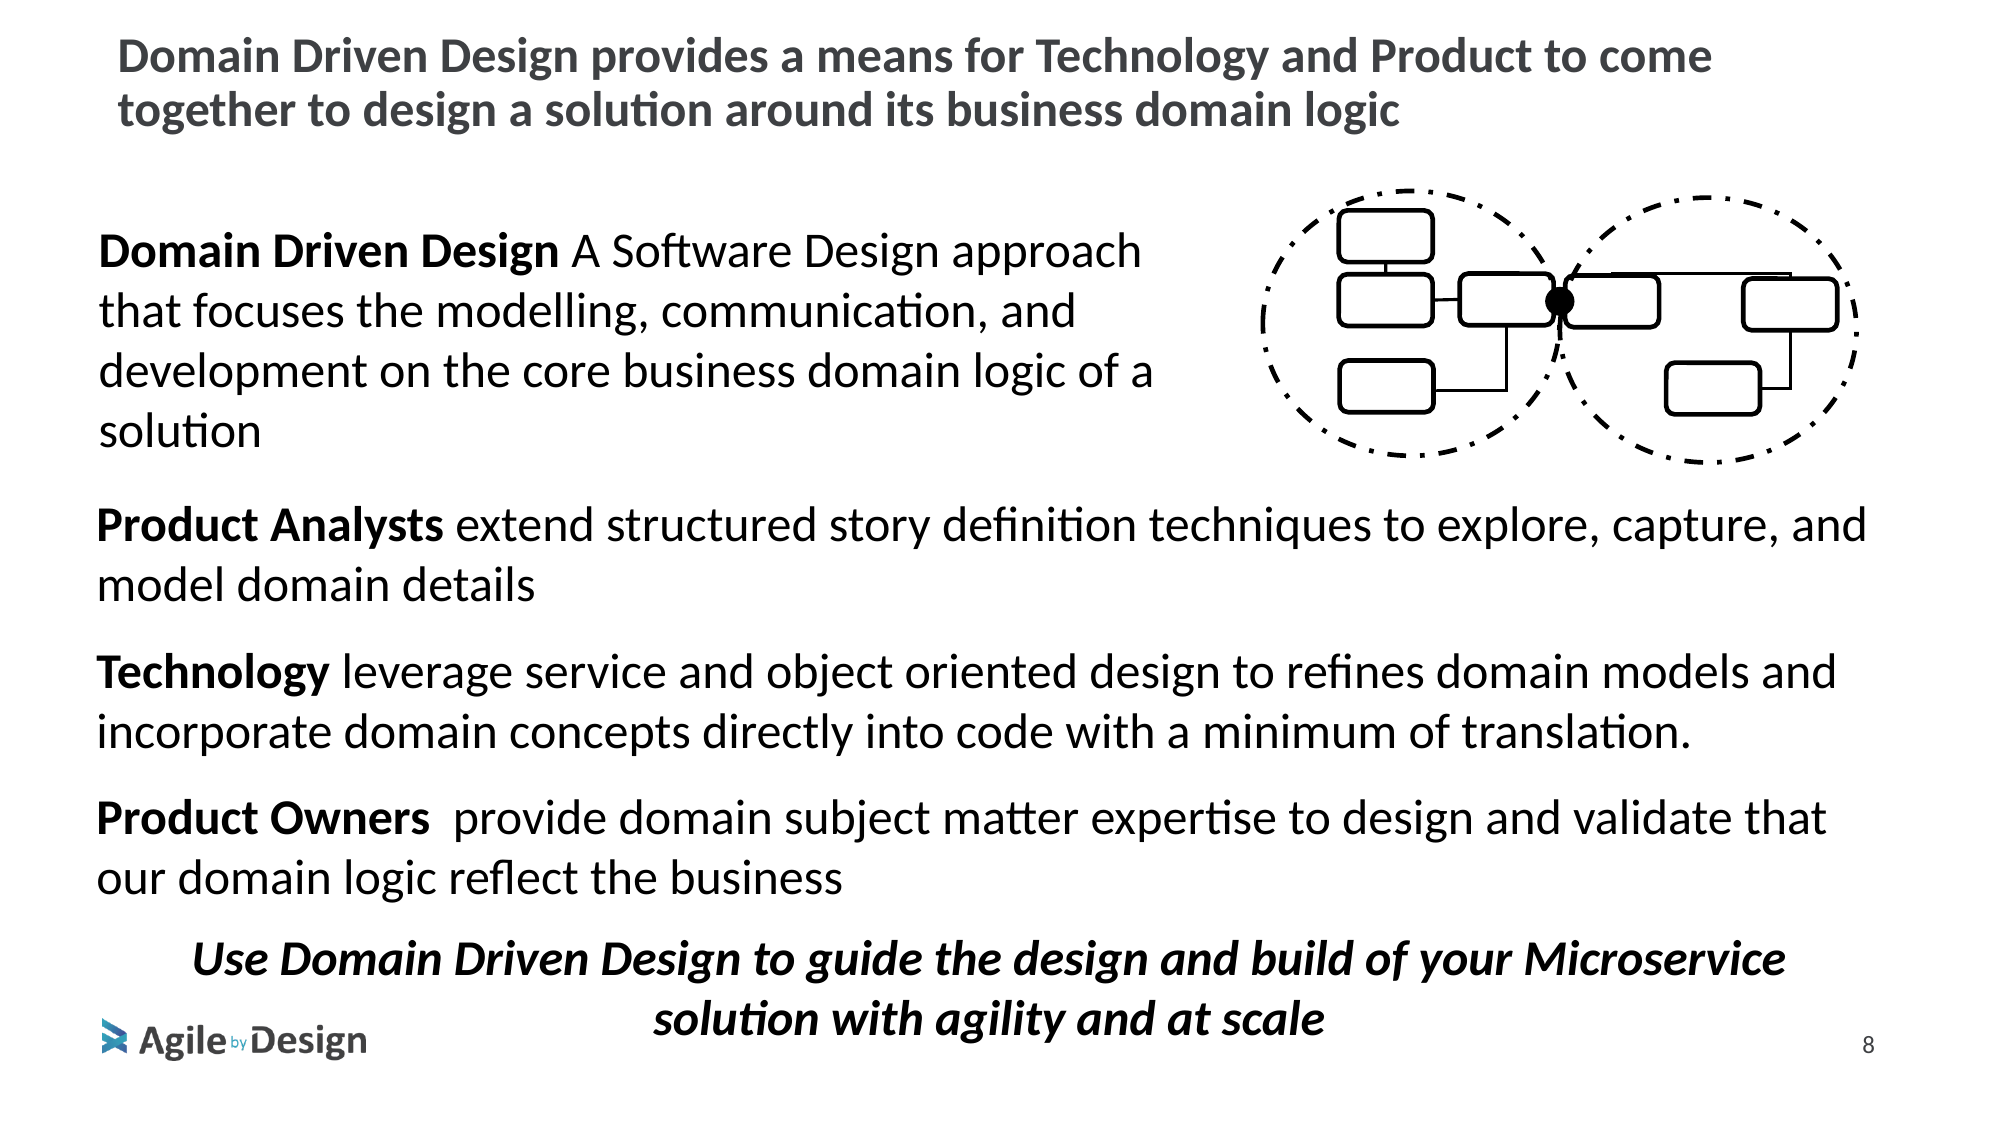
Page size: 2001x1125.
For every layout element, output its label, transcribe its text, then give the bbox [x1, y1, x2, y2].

picture [102, 1053, 366, 1061]
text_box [1262, 190, 1857, 463]
text_box Use Domain Driven Design to guide the design and build of your Microservice solution with agility and at scale [95, 917, 1884, 1053]
text_box Domain Driven Design A Software Design approach that focuses the modelling, communication, and development on the core business domain logic of a solution [83, 209, 1250, 465]
title Domain Driven Design provides a means for Technology and Product to come together to design a solution around its business domain logic [102, 22, 1890, 226]
text_box Product Analysts extend structured story definition techniques to explore, capture, and model domain details Technology leverage service and object oriented design to refines domain models and incorporate domain concepts directly into code with a minimum of translation. Product Owners provide domain subject matter expertise to design and validate that our domain logic reflect the business [81, 484, 1898, 912]
slide_number 8 [1440, 1014, 1890, 1074]
